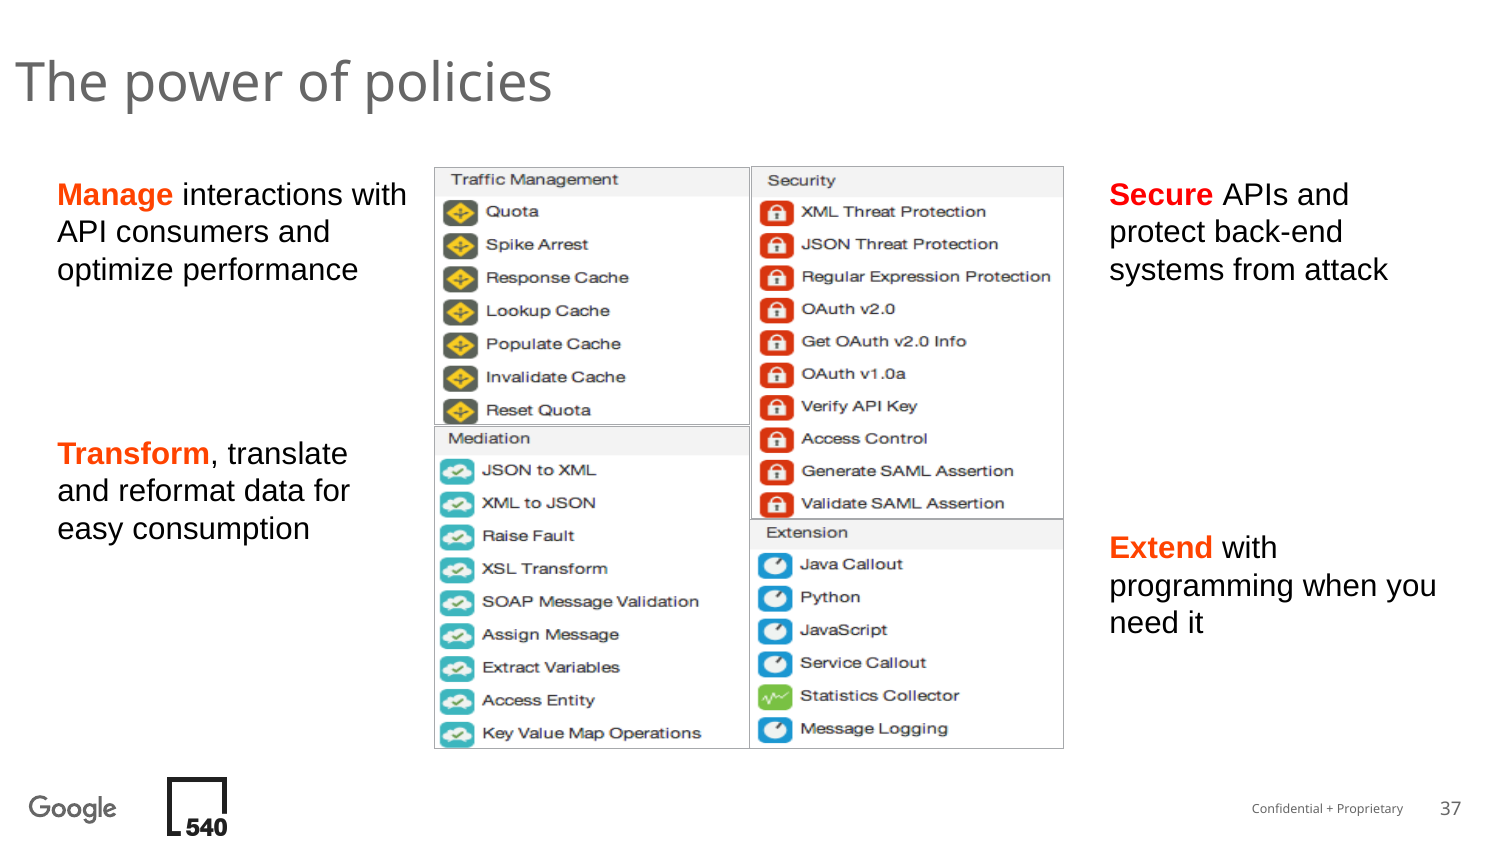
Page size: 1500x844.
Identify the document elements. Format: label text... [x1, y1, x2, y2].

text_box Manage interactions with API consumers and optimize performance [42, 166, 433, 294]
slide_number 37 [1386, 786, 1477, 833]
picture [434, 166, 1065, 749]
text_box Transform, translate and reformat data for easy consumption [42, 425, 417, 553]
text_box Extend with programming when you need it [1094, 520, 1470, 648]
text_box Secure APIs and protect back-end systems from attack [1094, 166, 1470, 294]
title The power of policies [0, 32, 1280, 116]
picture [167, 777, 227, 836]
